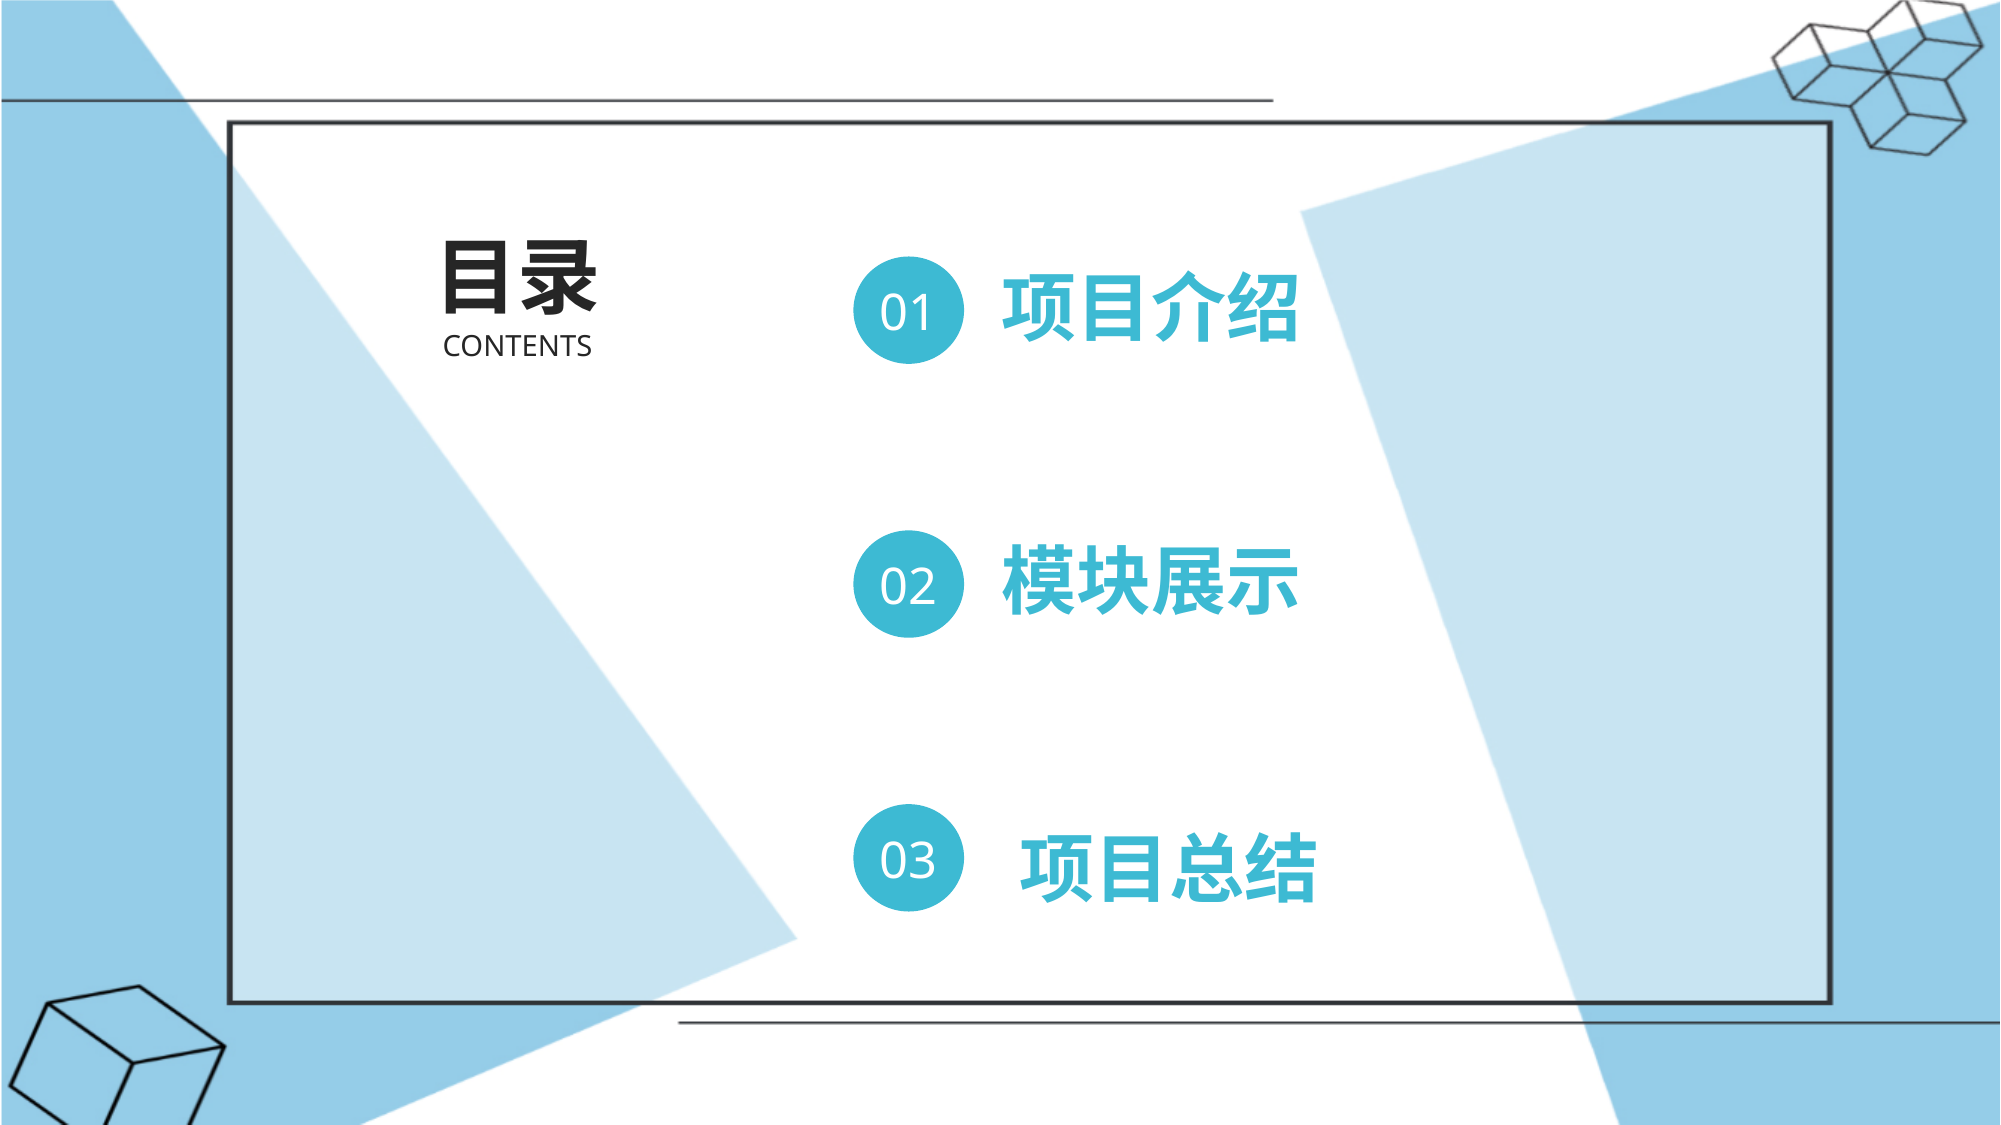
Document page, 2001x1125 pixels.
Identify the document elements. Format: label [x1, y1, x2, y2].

text_box [853, 530, 1587, 638]
picture [3, 0, 2000, 1125]
text_box [411, 223, 624, 364]
text_box [853, 804, 1605, 912]
text_box [853, 256, 1587, 364]
